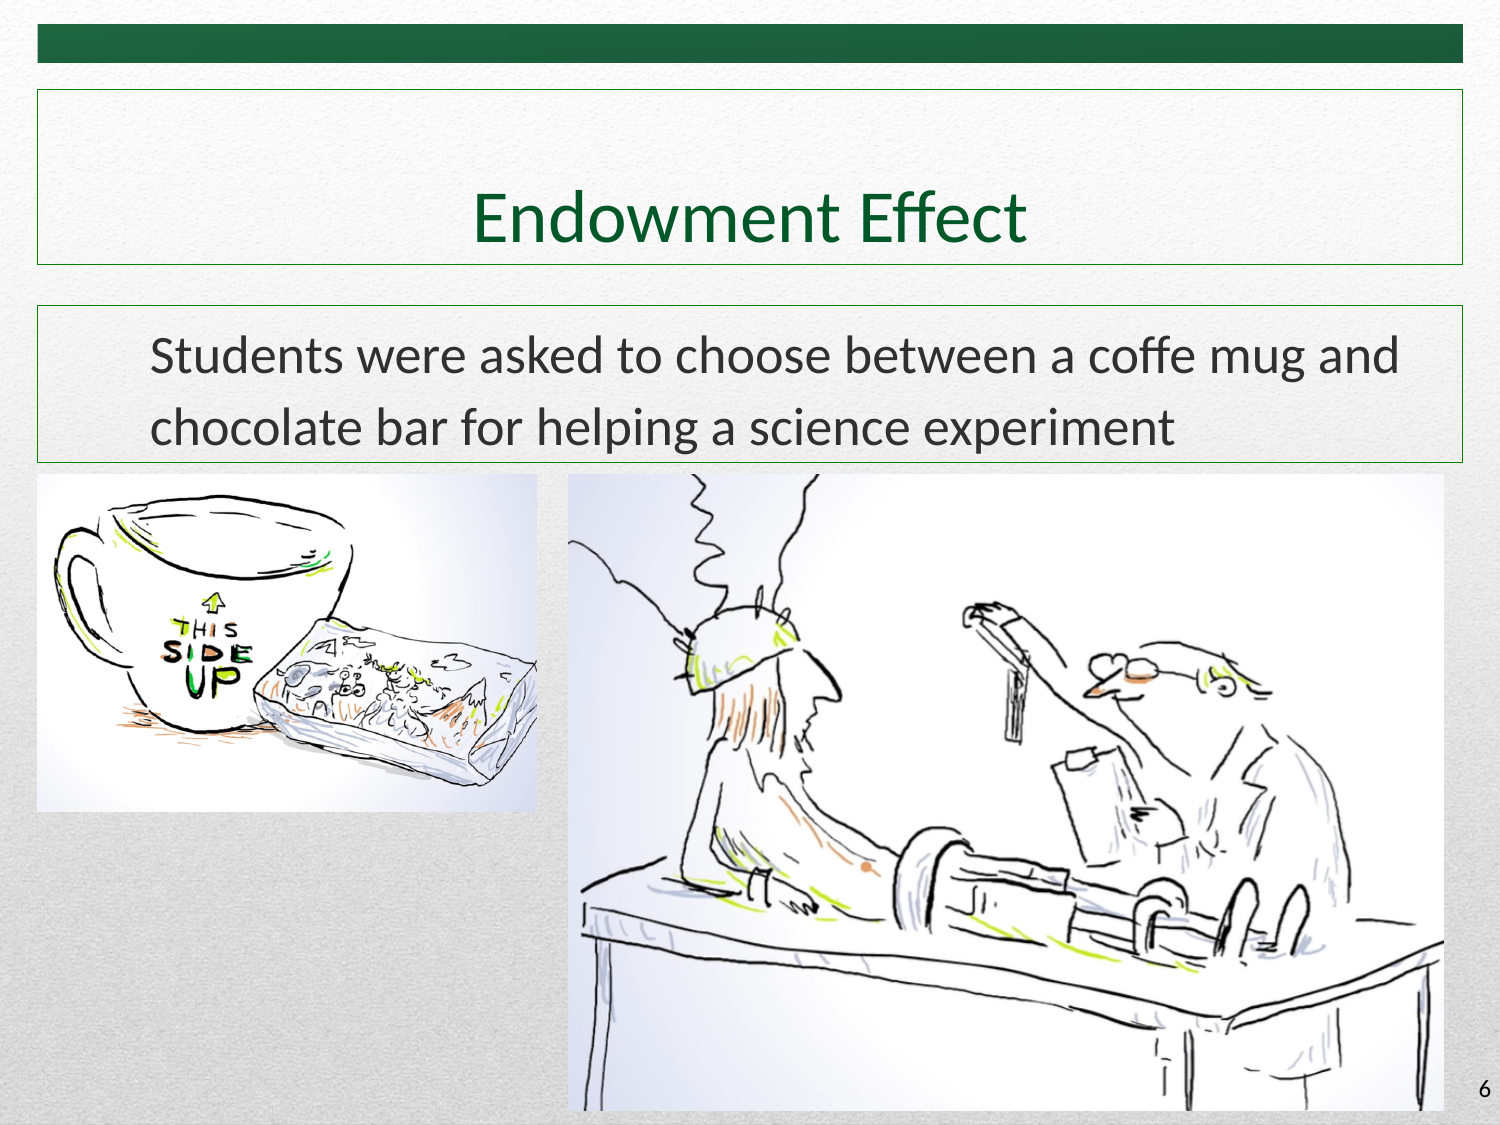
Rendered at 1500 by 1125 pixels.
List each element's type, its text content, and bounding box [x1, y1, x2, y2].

picture [37, 24, 1463, 63]
picture [36, 474, 538, 813]
title Endowment Effect [37, 89, 1463, 265]
picture [567, 473, 1445, 1111]
list Students were asked to choose between a coffe mug and chocolate bar for helping a science experiment [37, 305, 1463, 463]
slide_number 6 [1381, 1065, 1500, 1125]
